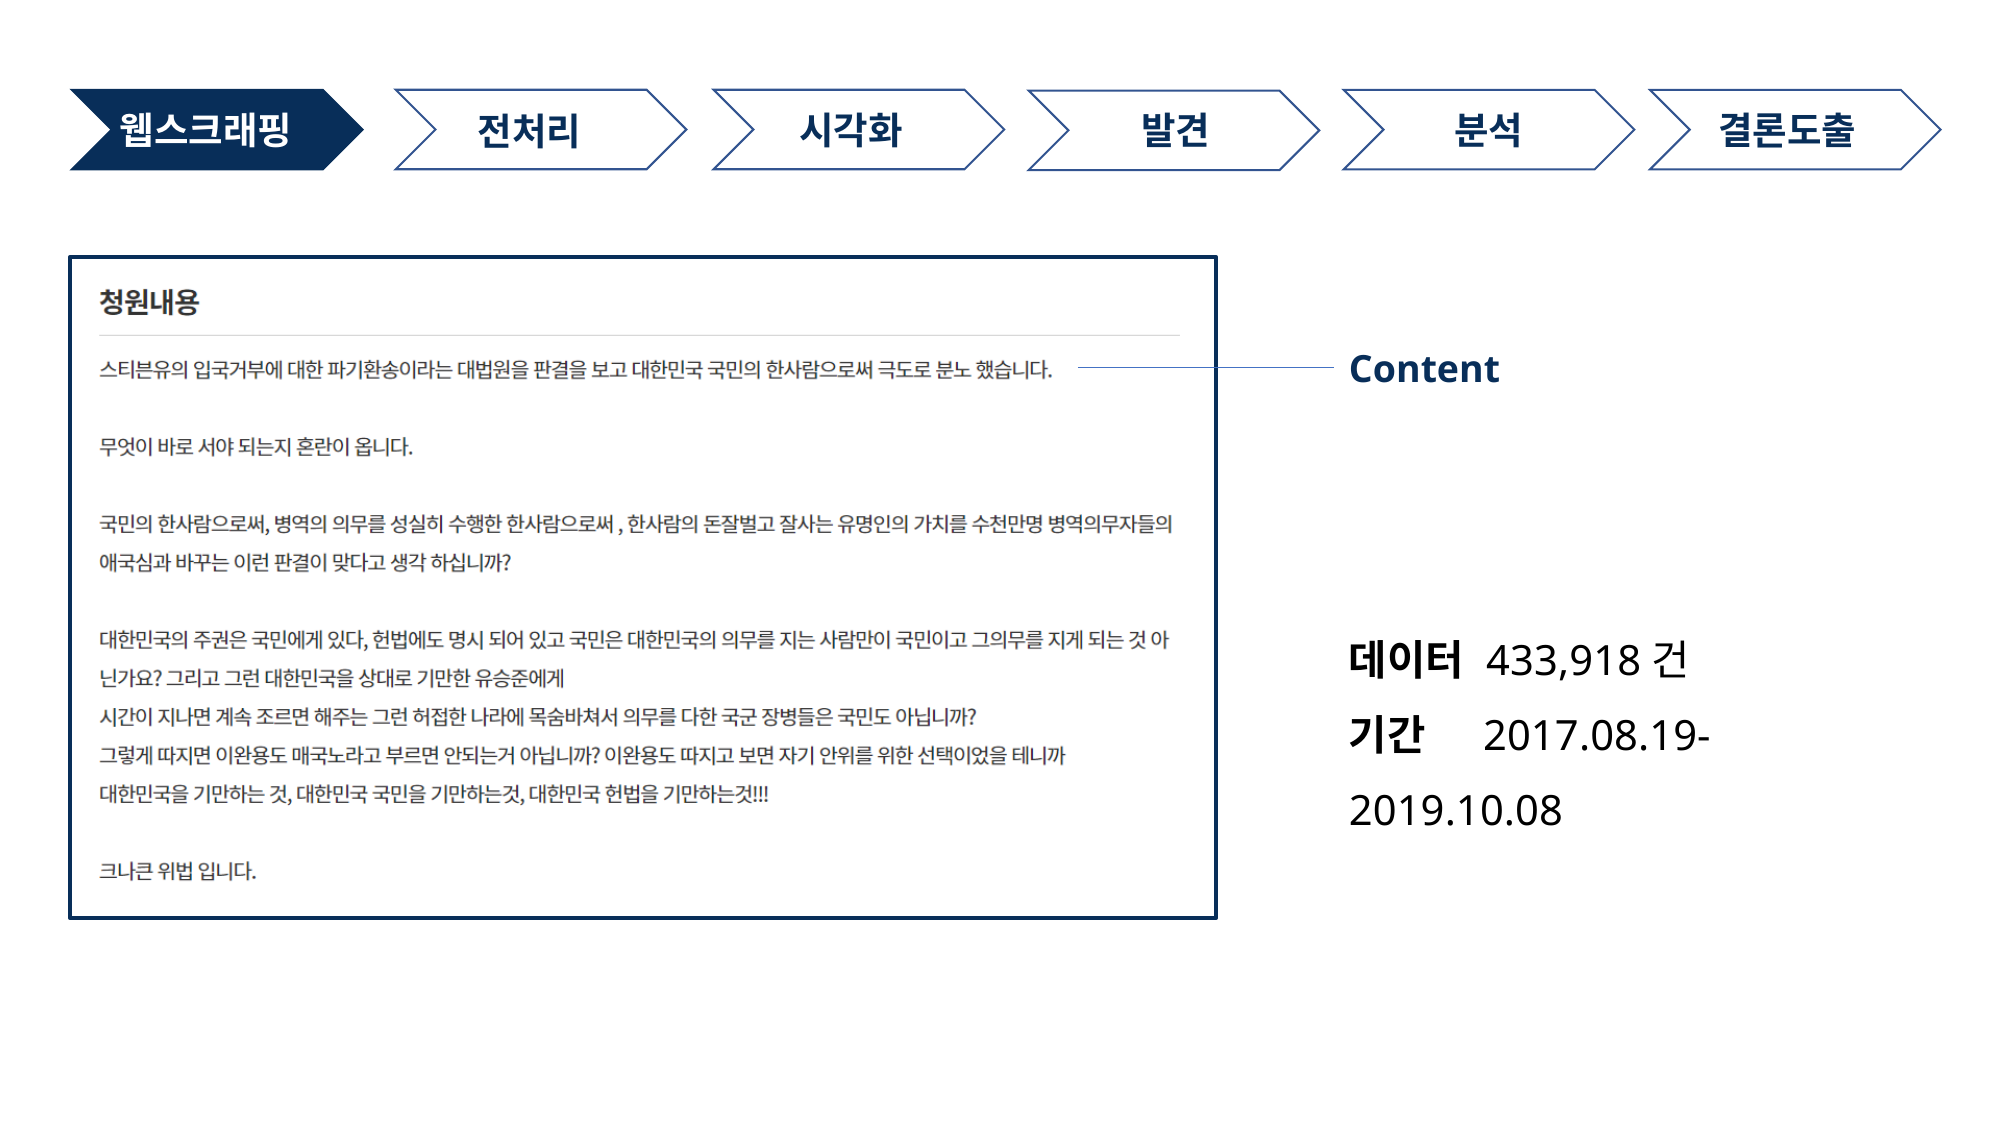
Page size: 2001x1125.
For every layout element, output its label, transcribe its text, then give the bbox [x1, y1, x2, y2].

text_box 데이터 433,918건 기간 2017.08.19-2019.10.08 [1334, 601, 1935, 842]
text_box [1026, 89, 1321, 172]
text_box 시각화 [784, 99, 934, 159]
text_box 결론도출 [1703, 99, 1887, 160]
text_box 전처리 [463, 100, 612, 161]
text_box 분석 [1343, 99, 1635, 160]
text_box [711, 88, 1006, 171]
text_box [1647, 88, 1943, 171]
text_box [1341, 160, 1606, 171]
text_box [1341, 88, 1606, 99]
text_box Content [1334, 337, 1539, 398]
picture [71, 259, 1215, 916]
text_box [69, 88, 364, 171]
text_box 발견 [1126, 100, 1246, 160]
text_box [393, 88, 688, 171]
text_box 웹스크래핑 [105, 99, 330, 160]
